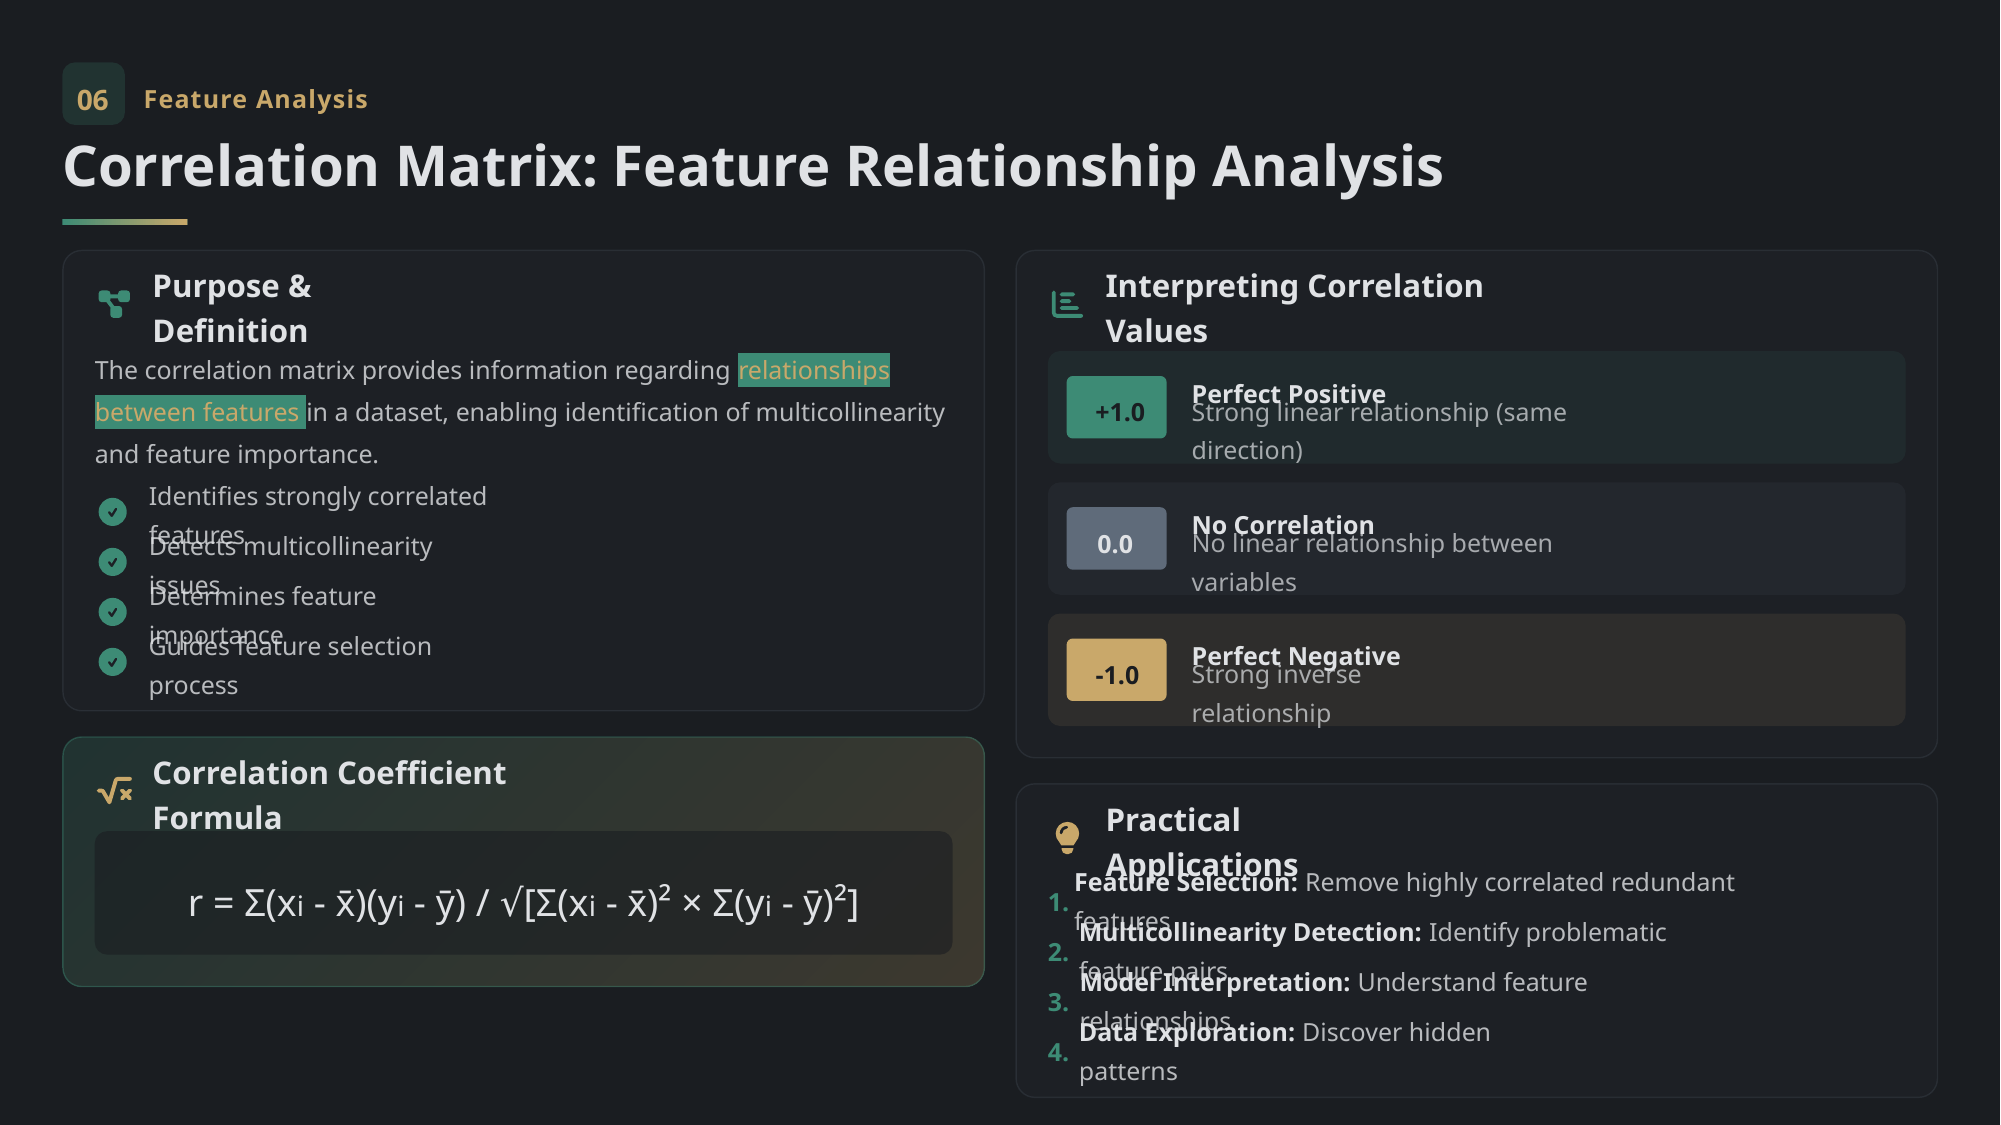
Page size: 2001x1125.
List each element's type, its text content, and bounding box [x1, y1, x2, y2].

text_box Determines feature importance [148, 591, 499, 630]
text_box +1.0 [1095, 388, 1150, 426]
text_box [1016, 783, 1938, 1098]
text_box Multicollinearity Detection: Identify problematic feature pairs [1078, 928, 1747, 966]
text_box r = Σ(xi - x̄)(yi - ȳ) / √[Σ(xi - x̄)² × Σ(yi - ȳ)²] [116, 862, 931, 924]
text_box 1. [1047, 878, 1074, 916]
text_box Strong inverse relationship [1191, 669, 1492, 708]
text_box 3. [1047, 978, 1079, 1016]
text_box Model Interpretation: Understand feature relationships [1079, 978, 1678, 1016]
text_box Data Exploration: Discover hidden patterns [1078, 1028, 1554, 1066]
text_box [1066, 638, 1167, 701]
text_box Correlation Coefficient Formula [152, 768, 601, 813]
text_box [1047, 351, 1906, 464]
text_box [1047, 482, 1906, 595]
text_box -1.0 [1095, 651, 1151, 689]
text_box [1047, 613, 1906, 727]
text_box [1061, 848, 1074, 855]
text_box [98, 647, 127, 676]
text_box [98, 497, 127, 526]
text_box [1016, 250, 1938, 758]
text_box [62, 737, 985, 987]
text_box [1066, 376, 1167, 439]
text_box No linear relationship between variables [1191, 538, 1639, 576]
text_box The correlation matrix provides information regarding relationships between features in a dataset, enabling identification of multicollinearity and feature importance. [94, 344, 966, 467]
text_box Feature Analysis [143, 75, 393, 113]
text_box 2. [1047, 928, 1078, 966]
text_box 0.0 [1097, 519, 1149, 558]
text_box [62, 62, 125, 125]
text_box Practical Applications [1105, 815, 1420, 860]
text_box Identifies strongly correlated features [148, 491, 563, 530]
text_box Perfect Positive [1191, 369, 1655, 407]
text_box [96, 776, 132, 805]
text_box [98, 290, 130, 318]
text_box [94, 831, 953, 955]
text_box Strong linear relationship (same direction) [1191, 407, 1655, 445]
text_box Purpose & Definition [152, 282, 453, 326]
text_box [98, 597, 127, 626]
text_box [62, 218, 188, 225]
text_box [1055, 821, 1080, 846]
text_box [1051, 290, 1084, 318]
text_box Correlation Matrix: Feature Relationship Analysis [62, 137, 1966, 200]
text_box Detects multicollinearity issues [148, 541, 494, 580]
text_box Perfect Negative [1191, 632, 1492, 669]
text_box [98, 547, 127, 576]
text_box [62, 250, 985, 711]
text_box Feature Selection: Remove highly correlated redundant features [1074, 878, 1773, 916]
text_box 4. [1047, 1028, 1078, 1066]
text_box Interpreting Correlation Values [1105, 282, 1542, 326]
text_box No Correlation [1191, 501, 1639, 538]
text_box Guides feature selection process [148, 641, 512, 680]
text_box 06 [76, 71, 126, 116]
text_box [1066, 507, 1167, 570]
